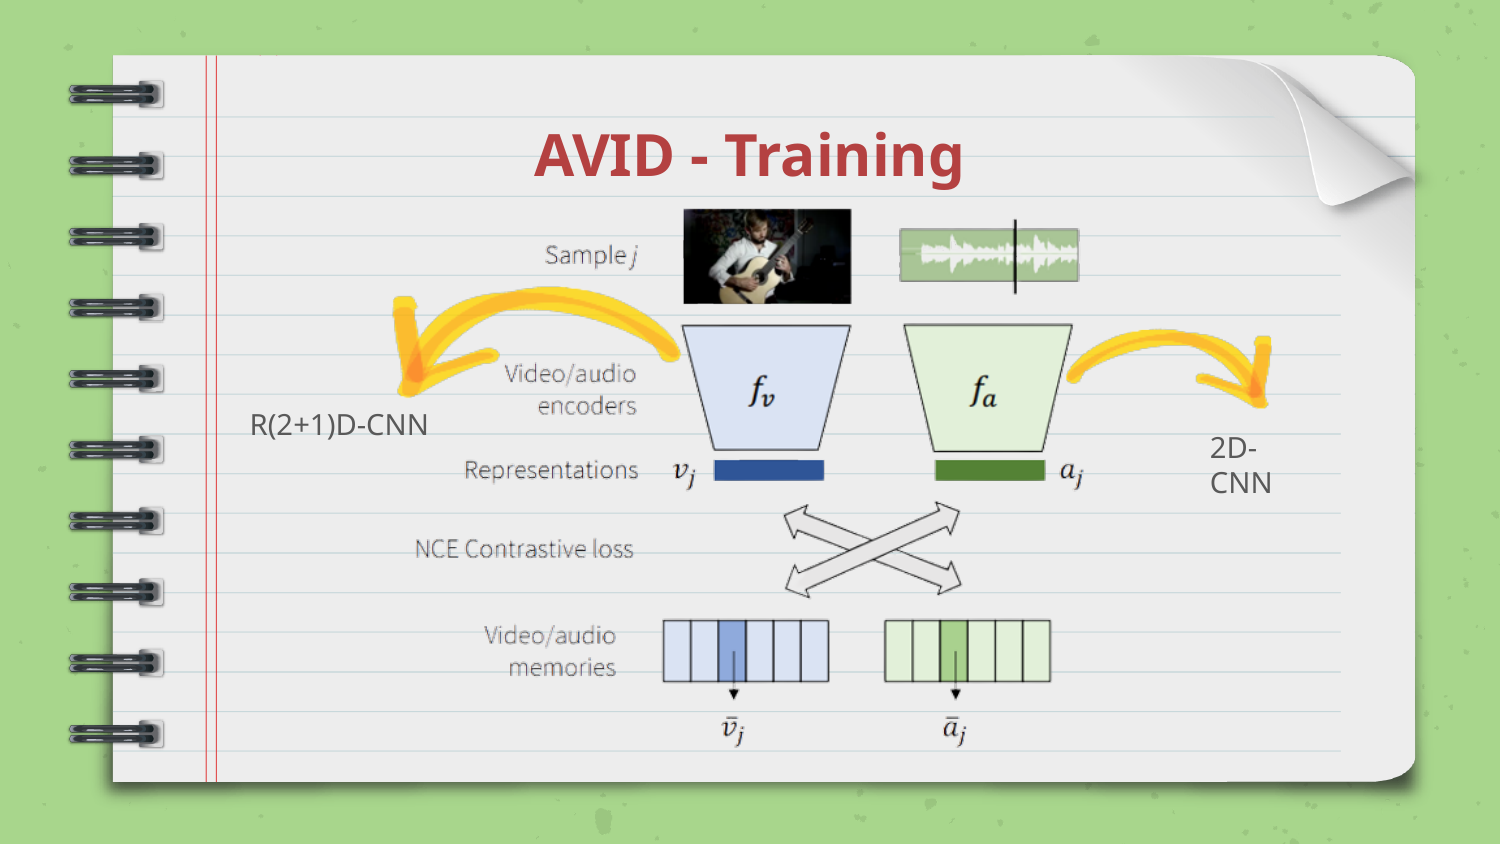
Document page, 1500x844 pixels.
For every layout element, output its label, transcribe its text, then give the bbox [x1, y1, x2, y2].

title AVID - Training [250, 116, 1250, 211]
picture [63, 22, 1437, 822]
subtitle R(2+1)D-CNN [234, 391, 383, 453]
subtitle 2D-CNN [1195, 414, 1334, 477]
